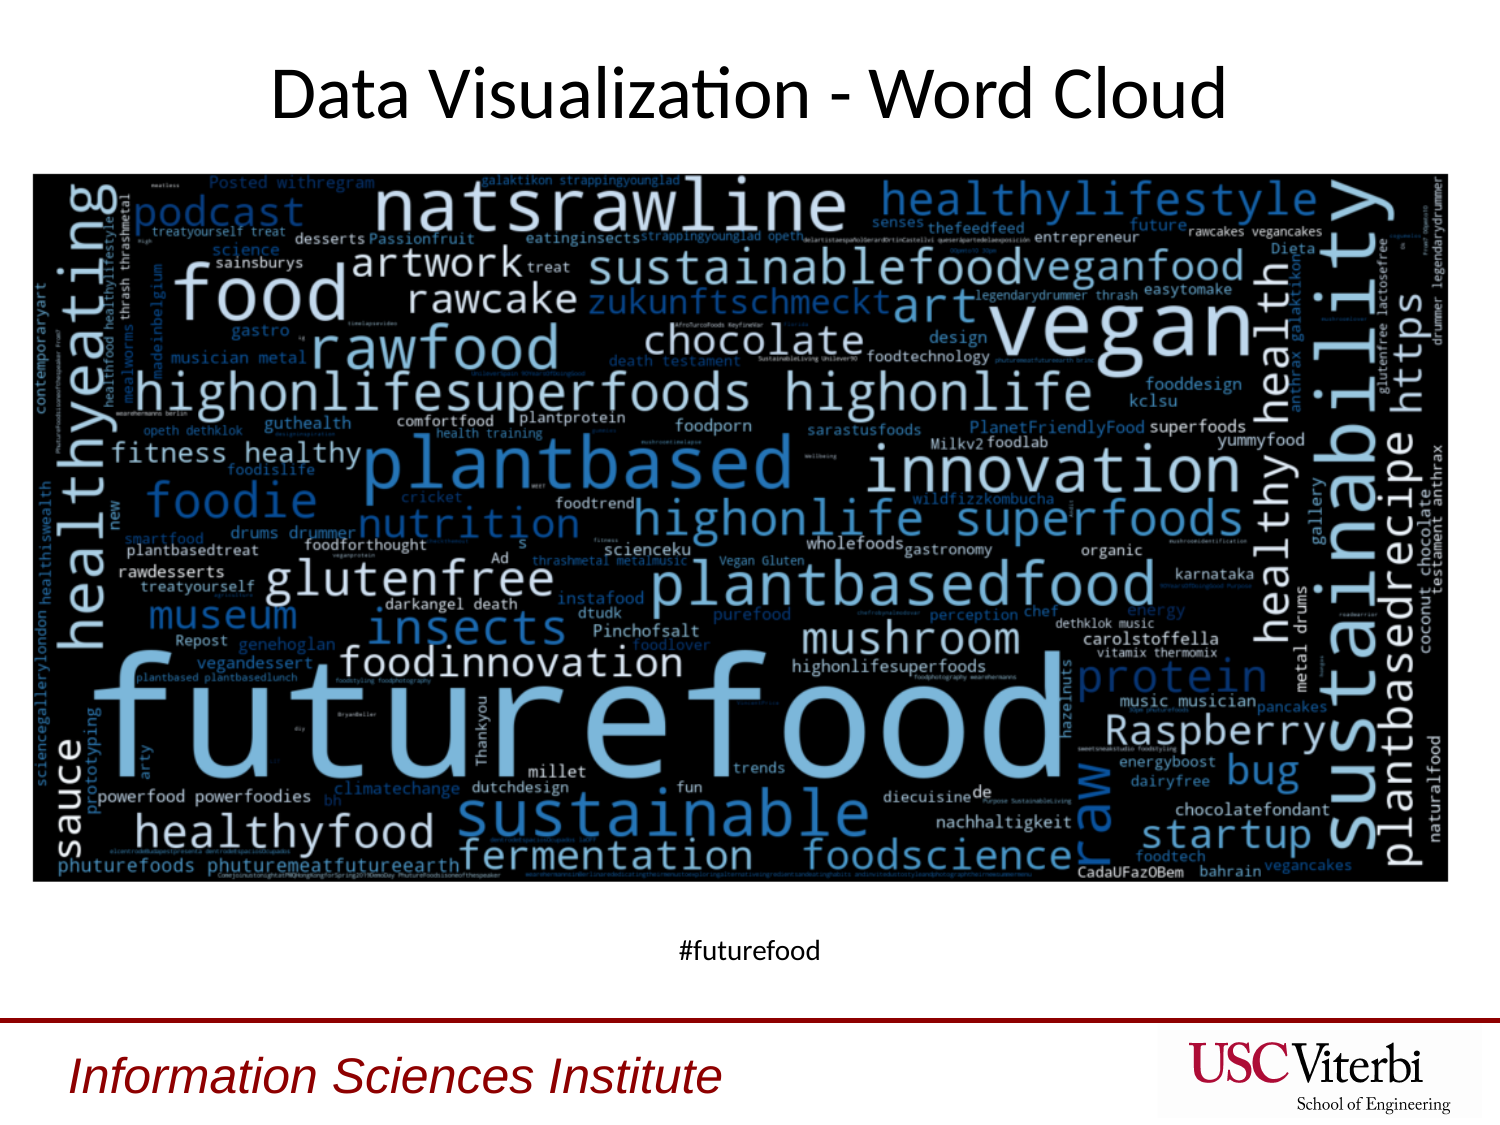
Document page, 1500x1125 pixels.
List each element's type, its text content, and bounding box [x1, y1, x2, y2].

picture [24, 165, 1456, 892]
text_box #futurefood [444, 916, 1056, 981]
picture [1157, 1023, 1482, 1118]
title Data Visualization - Word Cloud [75, 36, 1425, 141]
